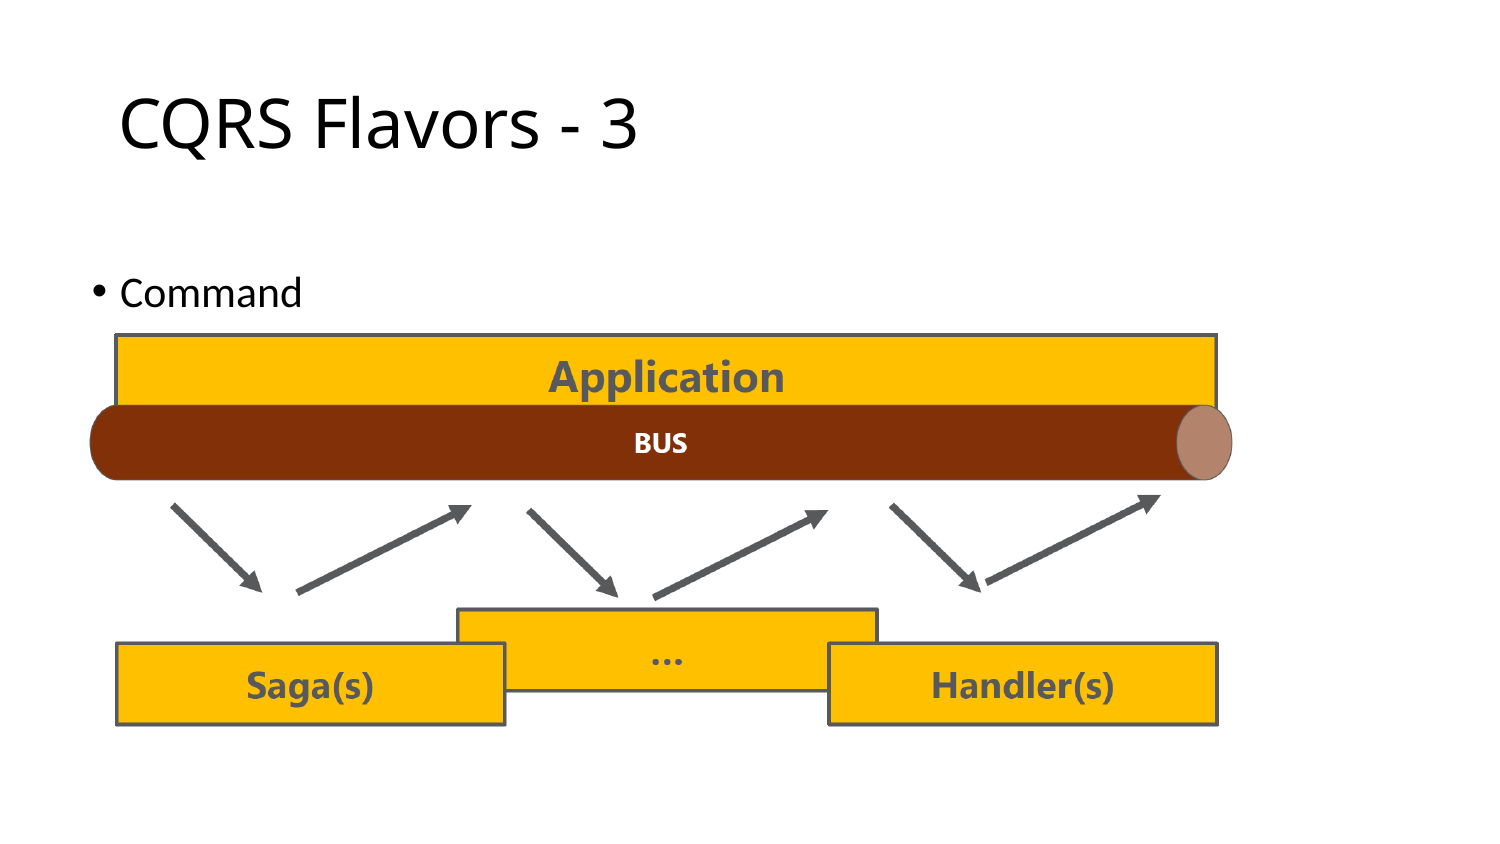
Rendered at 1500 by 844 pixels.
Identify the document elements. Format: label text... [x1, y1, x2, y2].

picture [85, 314, 1238, 748]
list Command [76, 261, 1247, 801]
title CQRS Flavors - 3 [103, 44, 1397, 208]
